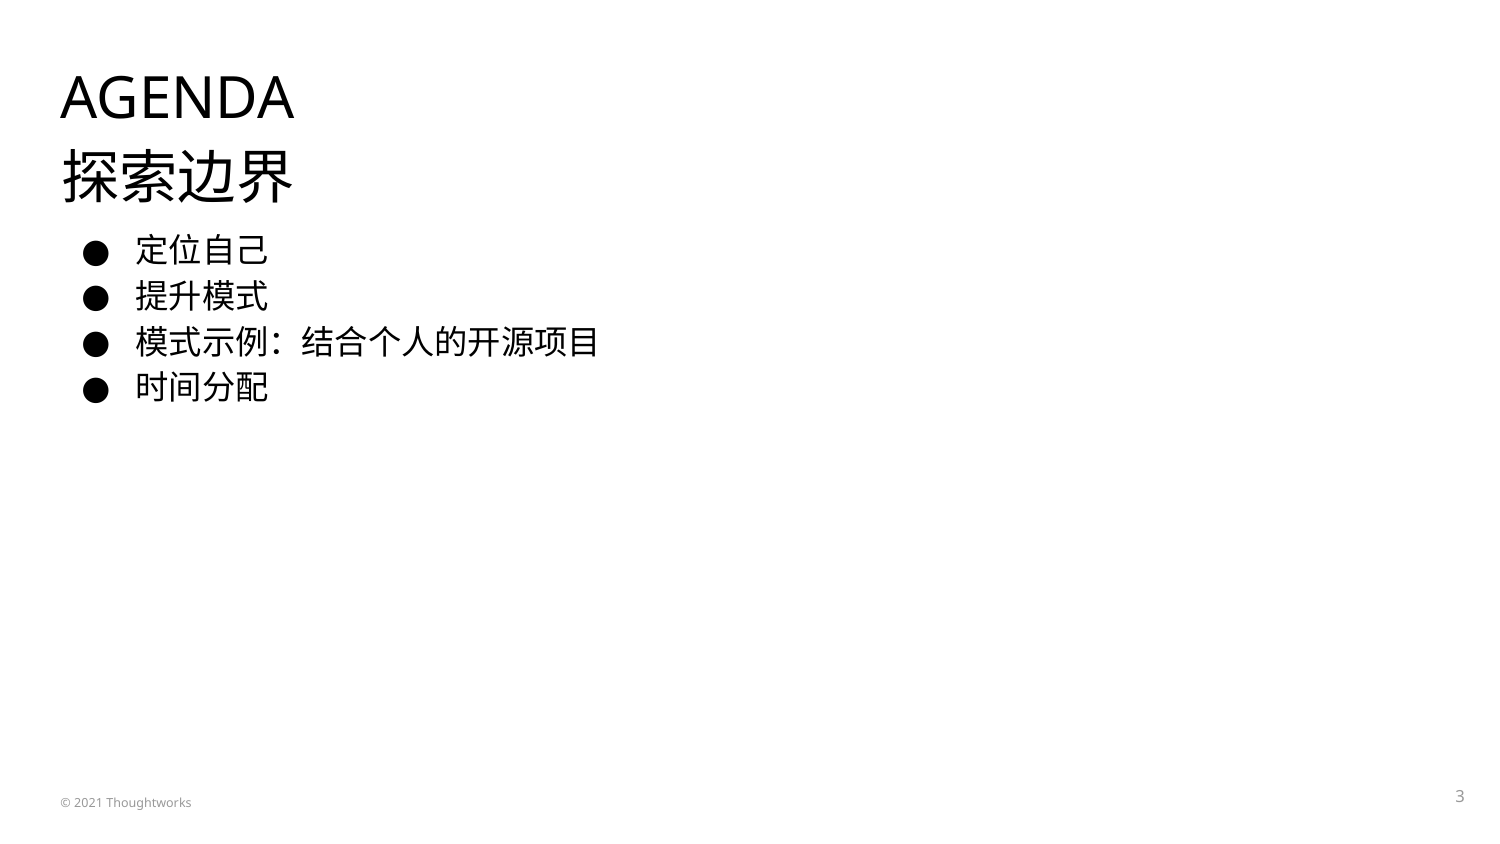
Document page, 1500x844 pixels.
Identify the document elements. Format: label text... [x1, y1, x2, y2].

title AGENDA [60, 60, 1440, 154]
subtitle 探索边界 [61, 140, 1441, 211]
slide_number ‹#› [1389, 764, 1480, 830]
list 定位自己 提升模式 模式示例：结合个人的开源项目 时间分配 [60, 223, 1440, 784]
